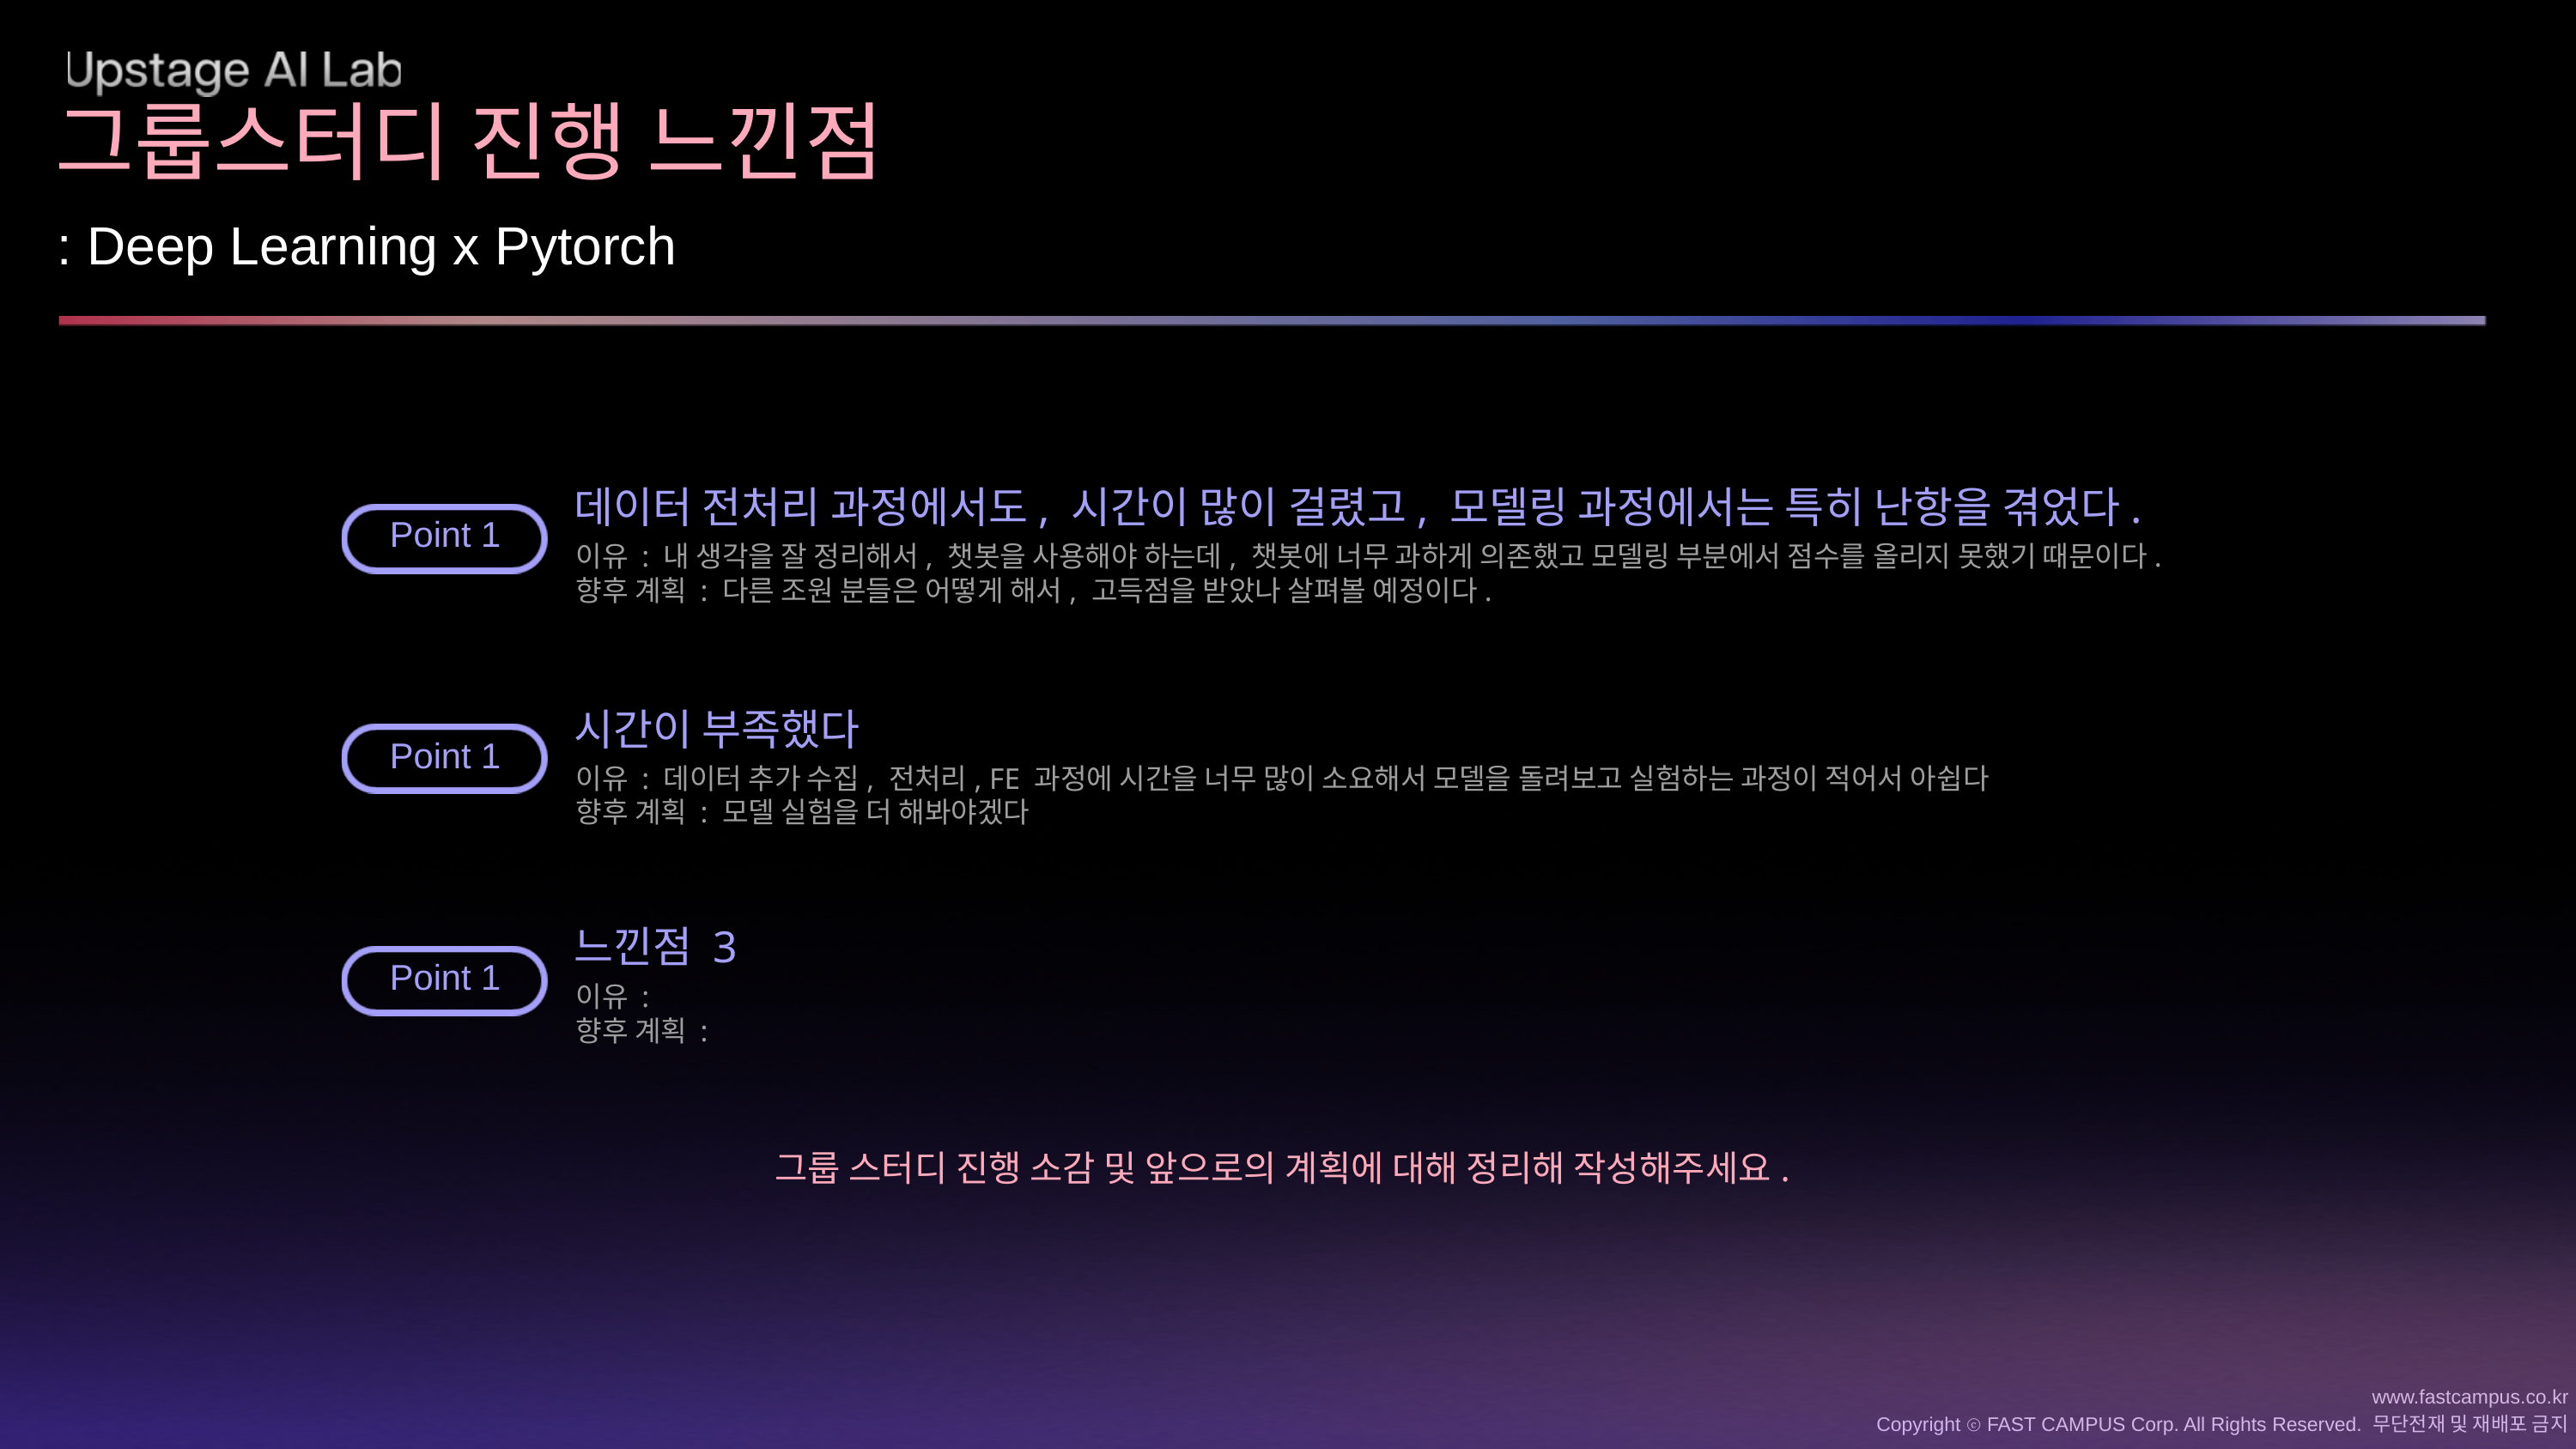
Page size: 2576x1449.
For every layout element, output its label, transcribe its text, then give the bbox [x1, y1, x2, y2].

text_box 데이터 전처리 과정에서도, 시간이 많이 걸렸고, 모델링 과정에서는 특히 난항을 겪었다. [574, 481, 2207, 533]
text_box [68, 52, 401, 88]
text_box Point 1 [343, 733, 548, 777]
text_box : Deep Learning x Pytorch [57, 211, 1489, 276]
text_box [0, 801, 2576, 1449]
text_box 이유 : 데이터 추가 수집, 전처리, FE 과정에 시간을 너무 많이 소요해서 모델을 돌려보고 실험하는 과정이 적어서 아쉽다 향후 계획 : 모델 실험을 더 해봐야겠다 [575, 760, 2267, 829]
text_box [58, 316, 2487, 326]
text_box Point 1 [343, 511, 548, 555]
text_box 그룹스터디 진행 느낀점 [55, 88, 1408, 191]
text_box [341, 504, 550, 574]
text_box 이유 : 향후 계획 : [575, 979, 2267, 1048]
text_box 그룹 스터디 진행 소감 및 앞으로의 계획에 대해 정리해 작성해주세요. [653, 1131, 1922, 1190]
text_box 시간이 부족했다 [574, 702, 1455, 755]
text_box 이유 : 내 생각을 잘 정리해서, 챗봇을 사용해야 하는데, 챗봇에 너무 과하게 의존했고 모델링 부분에서 점수를 올리지 못했기 때문이다. 향후 계획 : 다른 조원 분들은 어떻게 해서, 고득점을 받았나 살펴볼 예정이다. [575, 538, 2398, 608]
text_box Point 1 [343, 955, 548, 998]
text_box [341, 724, 550, 794]
text_box [341, 946, 550, 1016]
text_box 느낀점 3 [574, 919, 1455, 972]
